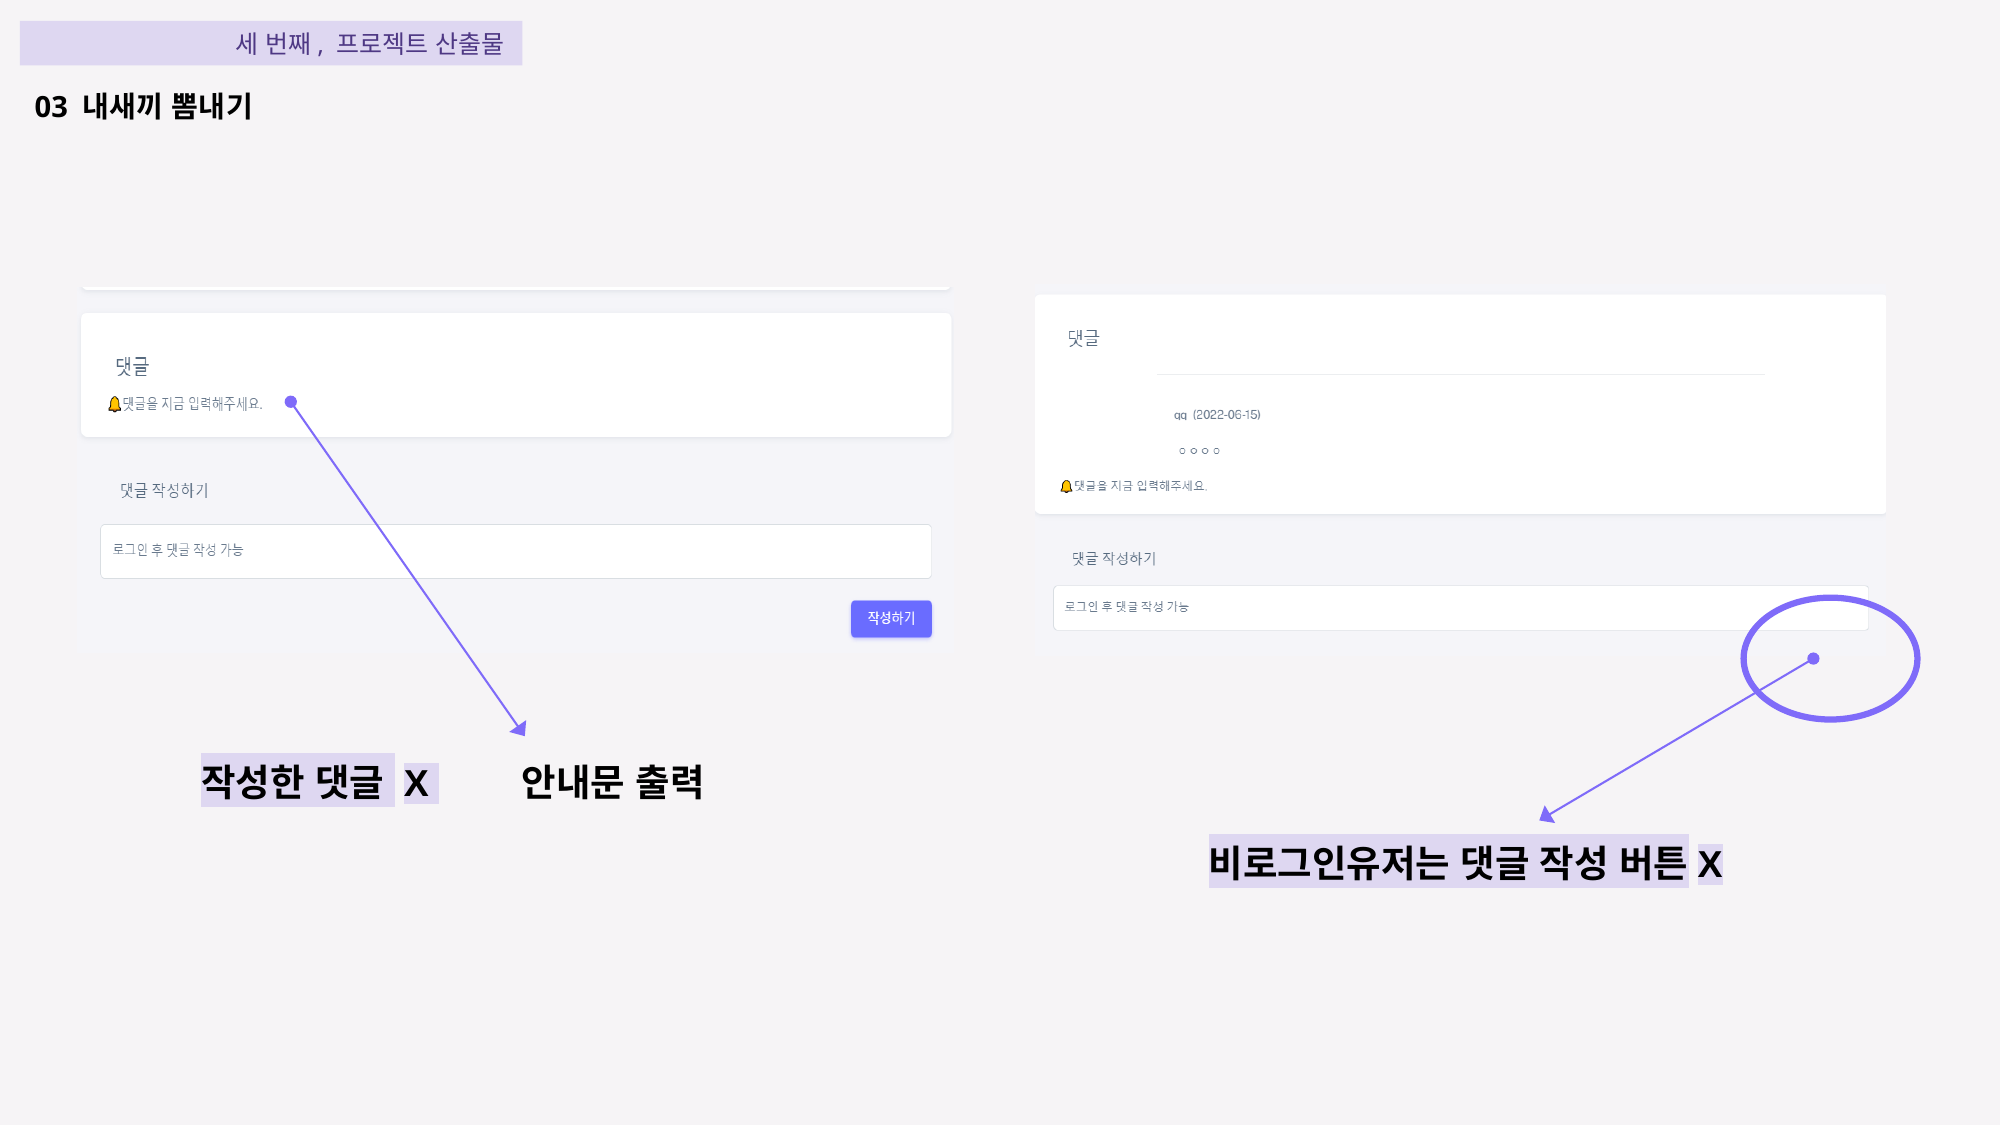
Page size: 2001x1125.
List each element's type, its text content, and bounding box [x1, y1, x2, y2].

picture [1035, 284, 1886, 656]
text_box 03 내새끼 뽐내기 [19, 80, 443, 131]
text_box 프로젝트 산출과정 세 번째, 프로젝트 산출물 [19, 20, 523, 66]
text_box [290, 401, 525, 737]
picture [77, 287, 954, 654]
text_box 작성한 댓글 X 안내문 출력 [186, 751, 918, 812]
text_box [1539, 658, 1814, 821]
text_box [1814, 611, 1918, 720]
text_box 비로그인유저는 댓글 작성 버튼X [1193, 832, 2000, 893]
